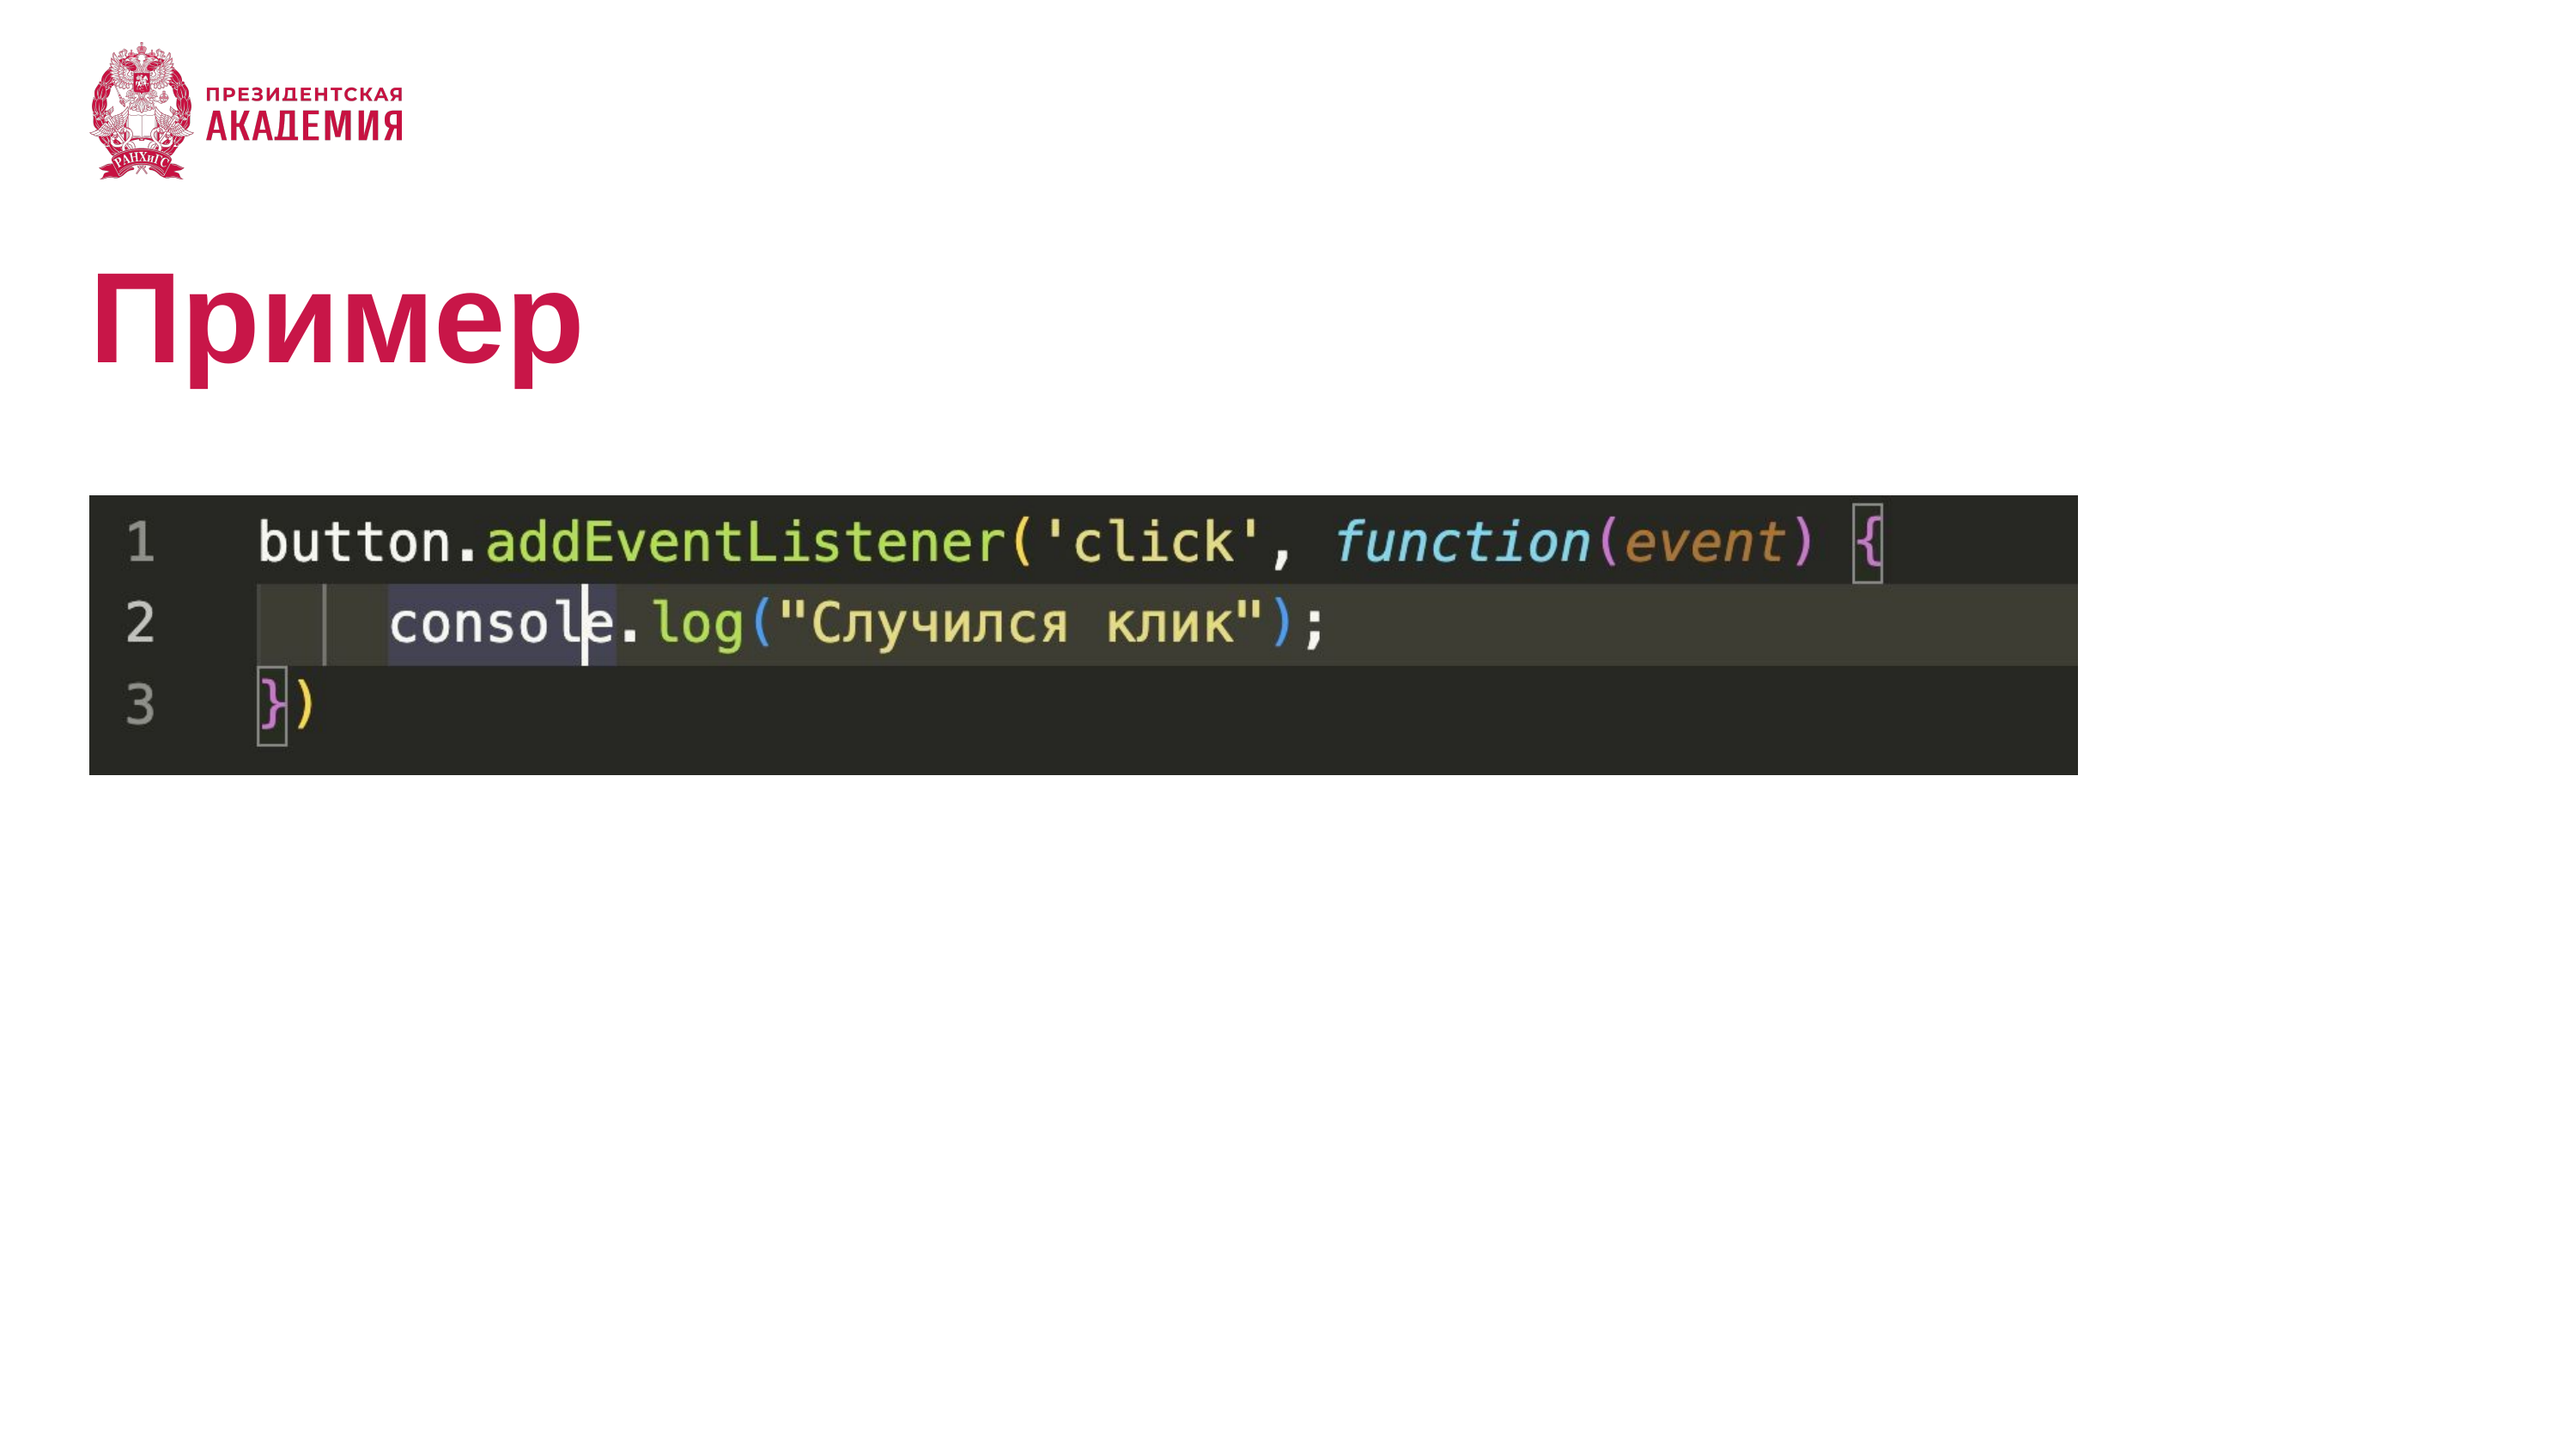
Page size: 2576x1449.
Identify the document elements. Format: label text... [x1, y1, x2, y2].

picture [88, 495, 2078, 775]
picture [89, 42, 402, 179]
title Пример [88, 232, 587, 476]
